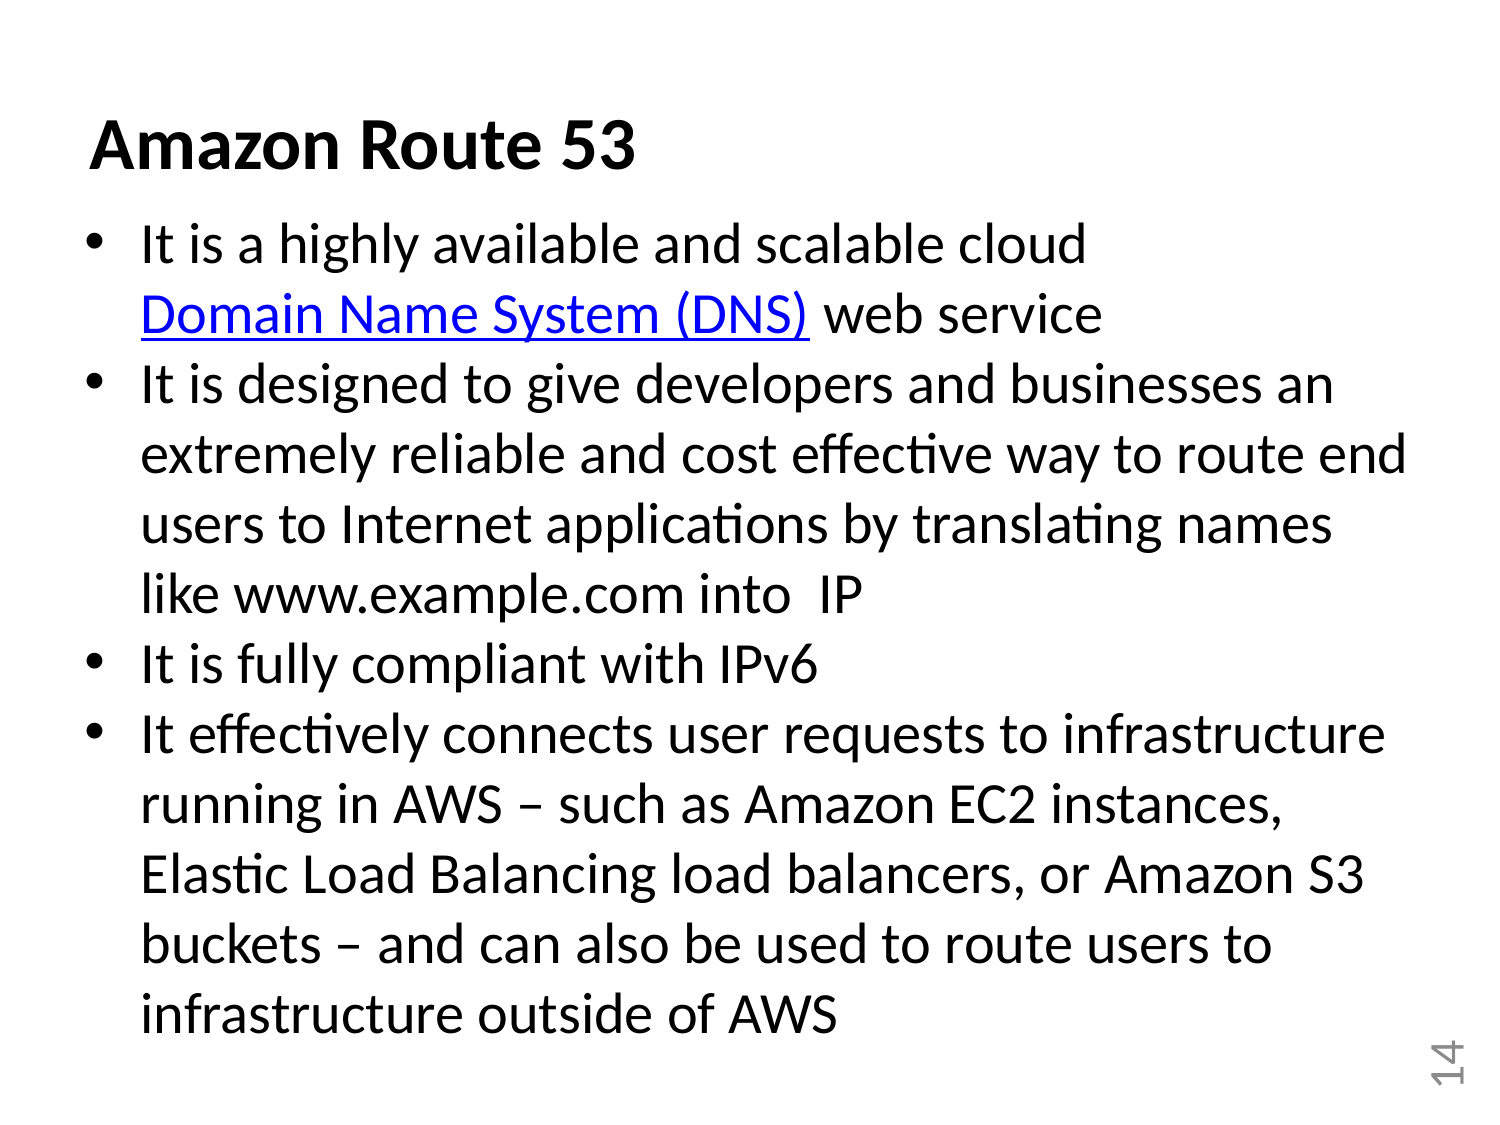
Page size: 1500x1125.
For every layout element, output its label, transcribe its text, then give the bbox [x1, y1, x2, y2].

text_box It is a highly available and scalable cloud Domain Name System (DNS) web service It is designed to give developers and businesses an extremely reliable and cost effective way to route end users to Internet applications by translating names like www.example.com into IP It is fully compliant with IPv6 It effectively connects user requests to infrastructure running in AWS – such as Amazon EC2 instances, Elastic Load Balancing load balancers, or Amazon S3 buckets – and can also be used to route users to infrastructure outside of AWS [69, 198, 1433, 1053]
slide_number 14 [1412, 1025, 1475, 1125]
text_box Amazon Route 53 [74, 87, 1438, 193]
